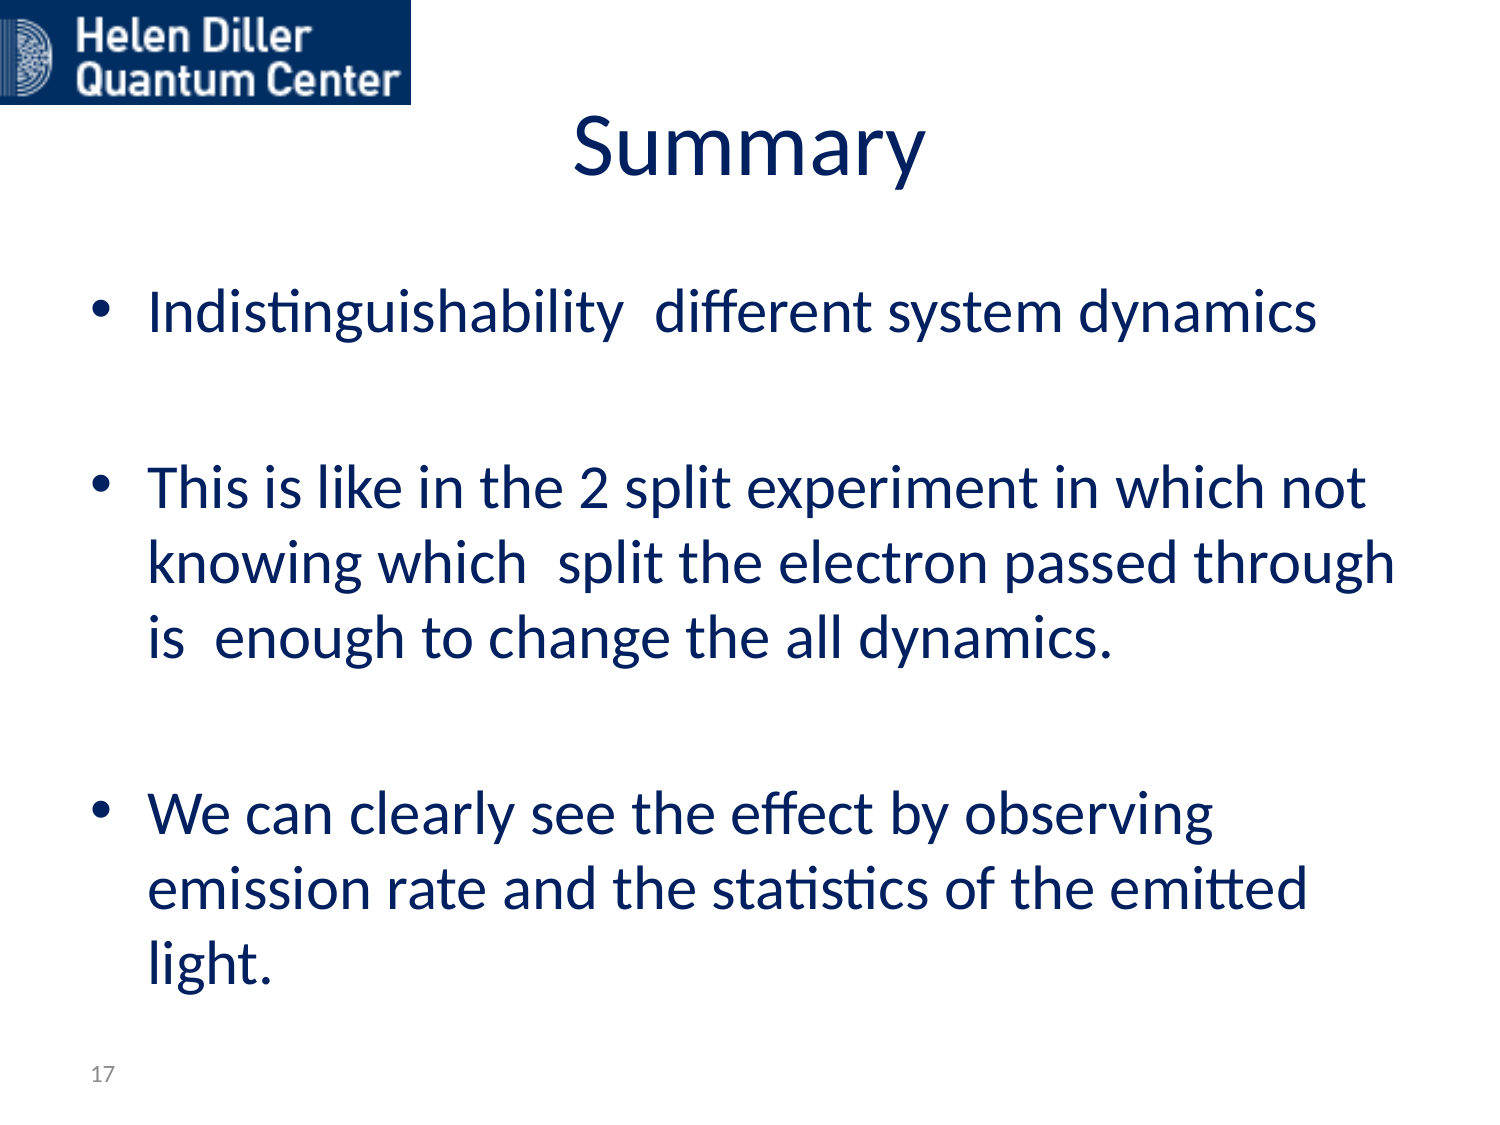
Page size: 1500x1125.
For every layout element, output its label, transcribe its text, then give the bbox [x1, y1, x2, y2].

picture [0, 0, 412, 108]
slide_number 17 [75, 1042, 425, 1103]
title Summary [75, 45, 1425, 233]
